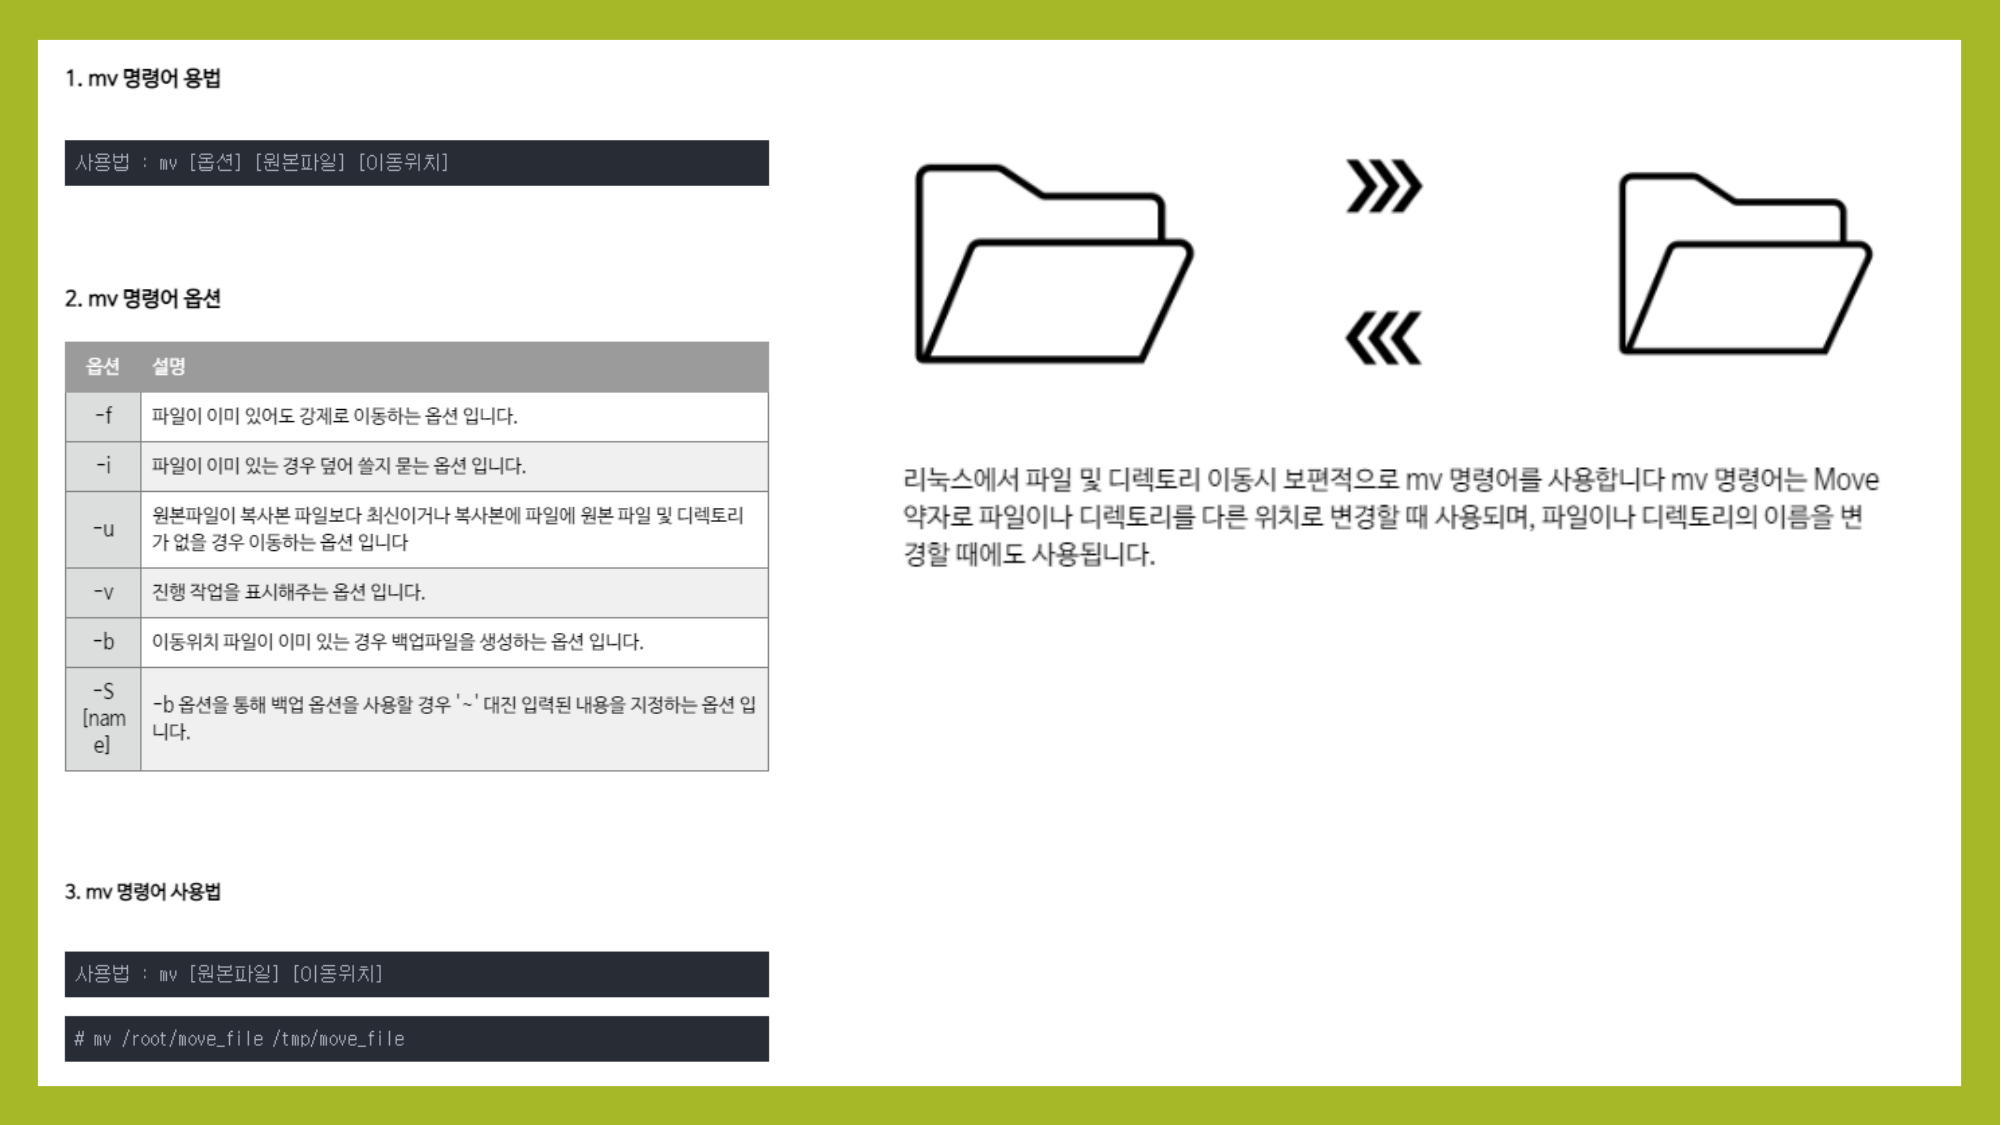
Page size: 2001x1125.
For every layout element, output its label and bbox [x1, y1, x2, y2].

picture [52, 53, 780, 1075]
picture [889, 53, 1897, 598]
